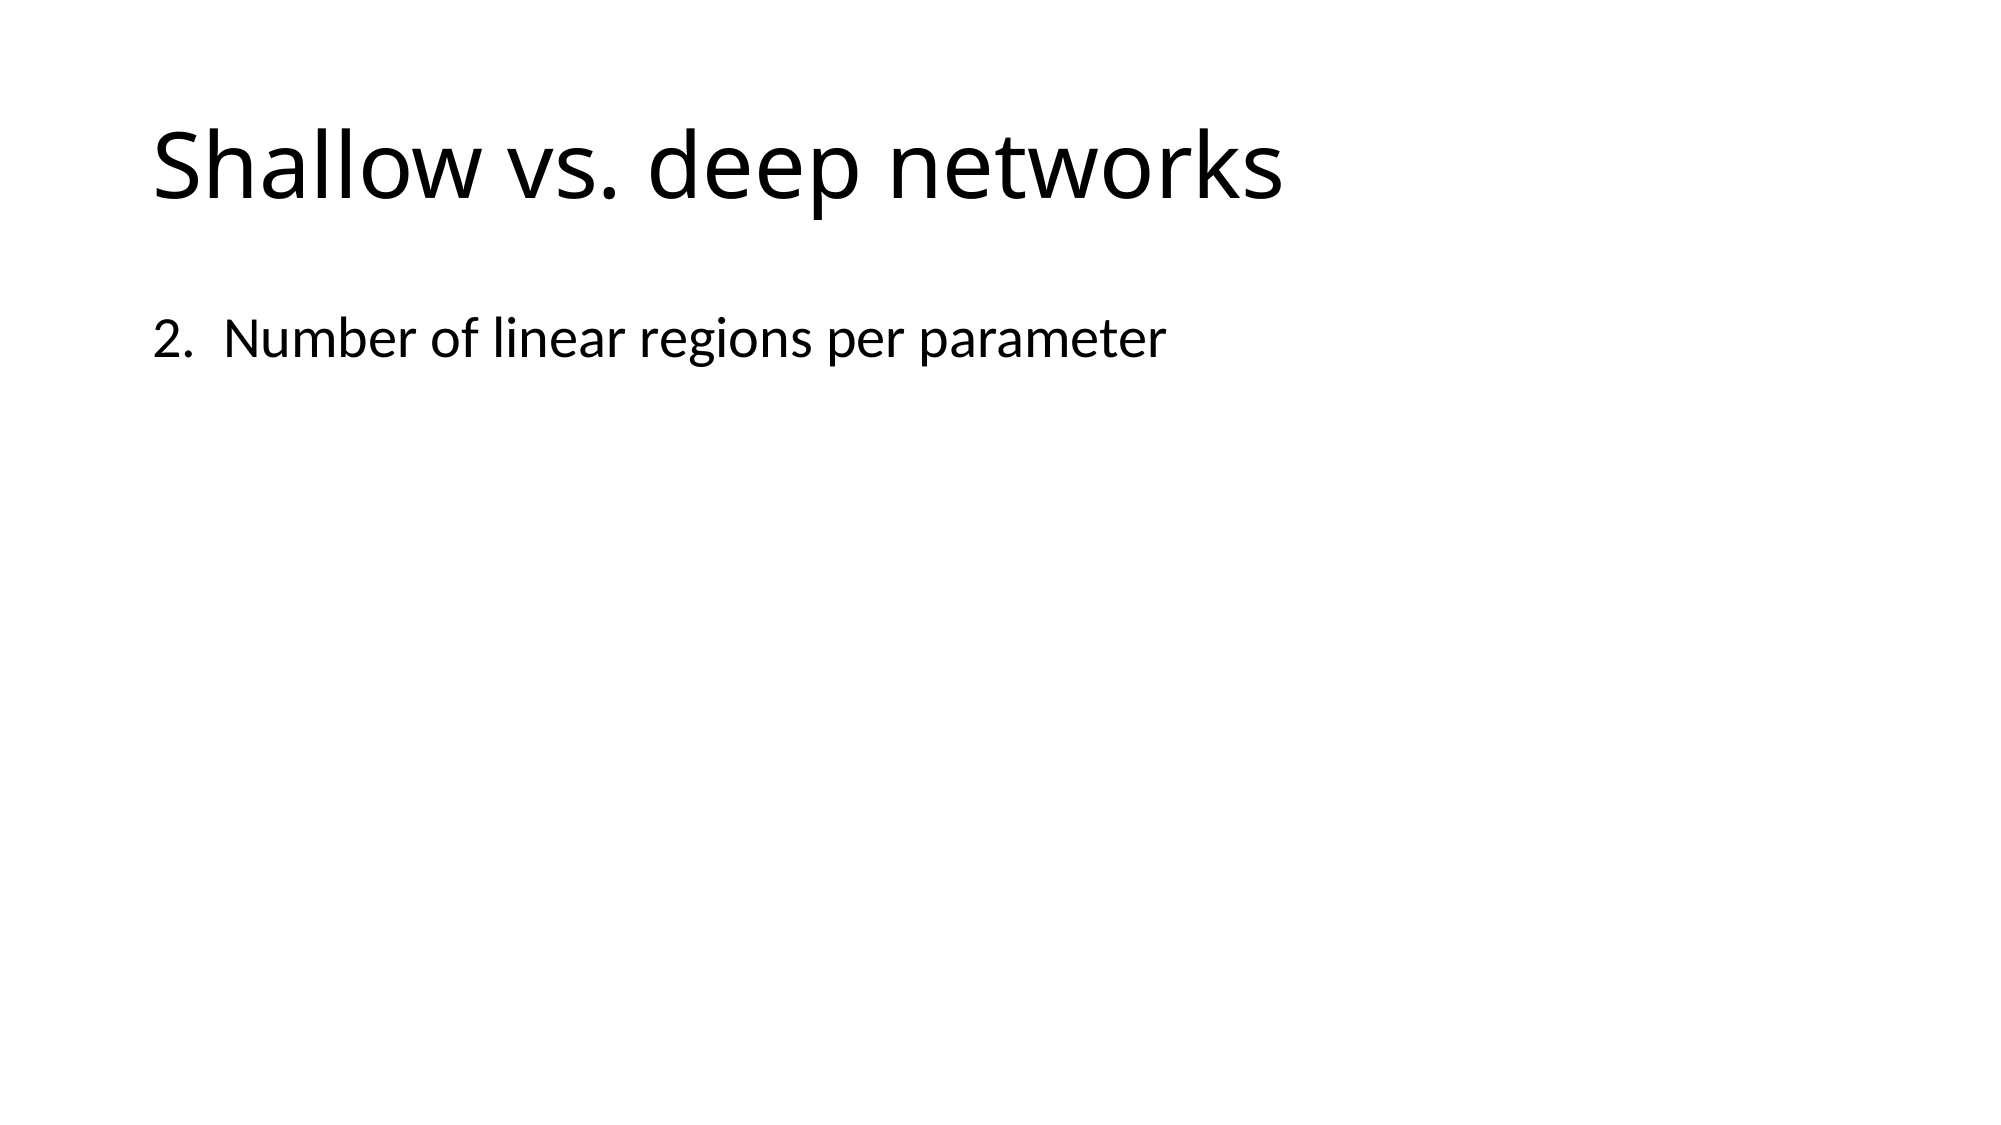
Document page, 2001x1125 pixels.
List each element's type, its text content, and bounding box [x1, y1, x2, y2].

title Shallow vs. deep networks [137, 59, 1863, 278]
list 2. Number of linear regions per parameter [137, 299, 1863, 1014]
